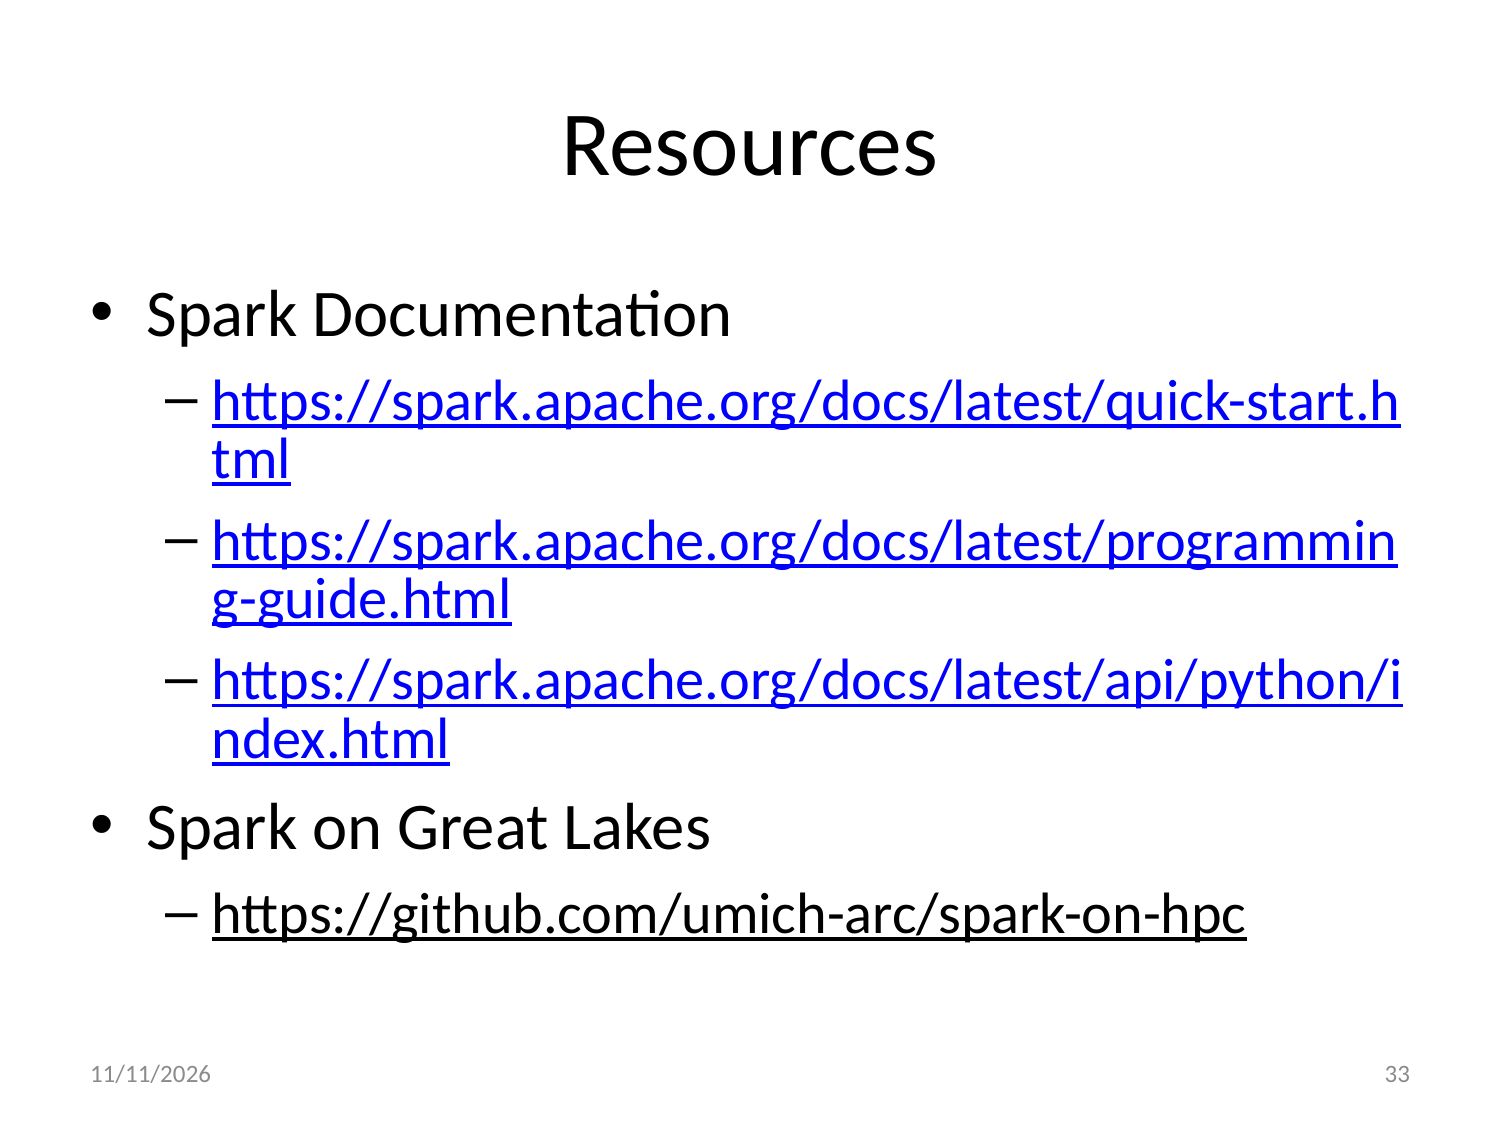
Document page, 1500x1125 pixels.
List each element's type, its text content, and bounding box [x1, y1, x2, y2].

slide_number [75, 1042, 425, 1103]
list Spark Documentation https://spark.apache.org/docs/latest/quick-start.html https://spark.apache.org/docs/latest/programming-guide.html https://spark.apache.org/docs/latest/api/python/index.html Spark on Great Lakes https://github.com/umich-arc/spark-on-hpc [75, 262, 1425, 1005]
slide_number 33 [1074, 1042, 1425, 1103]
title Resources [75, 45, 1425, 233]
